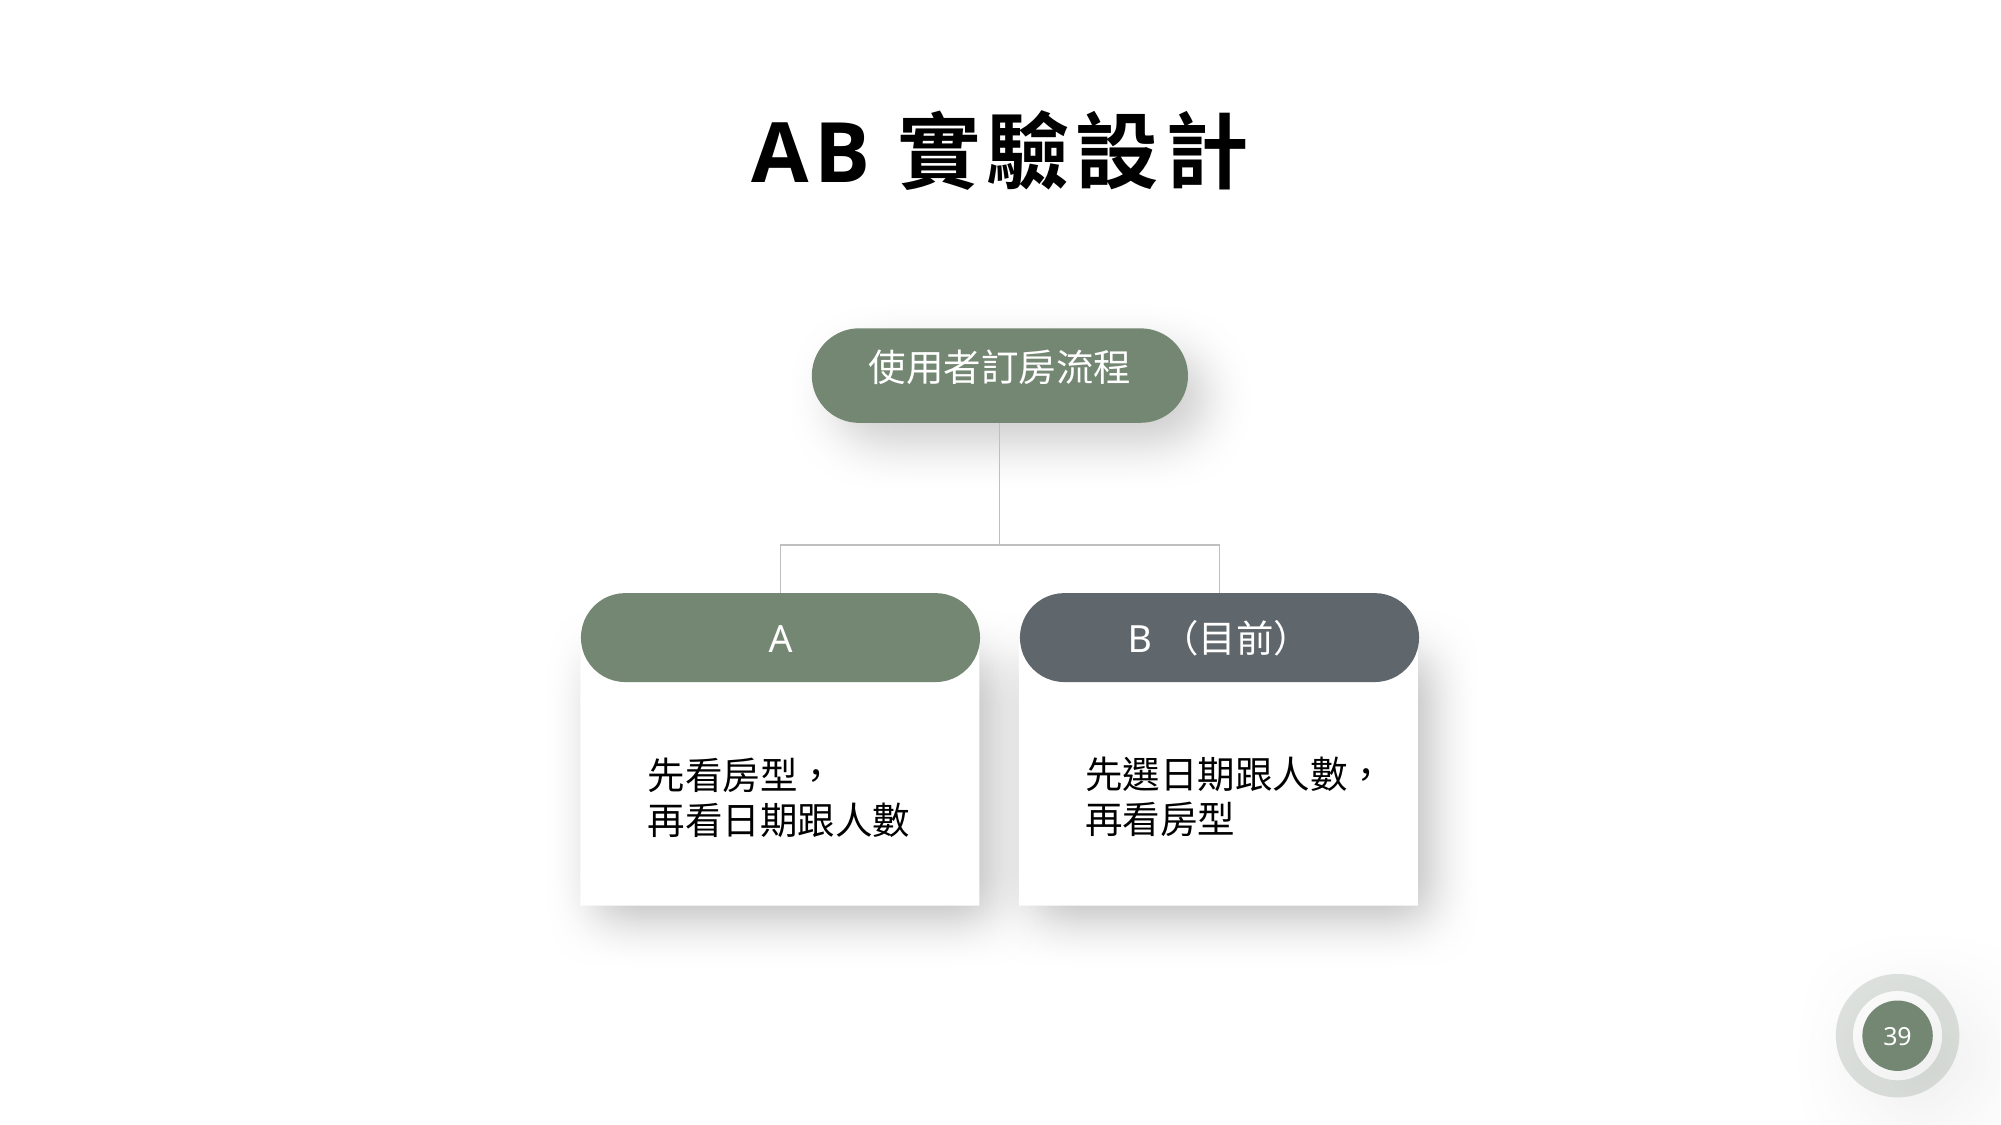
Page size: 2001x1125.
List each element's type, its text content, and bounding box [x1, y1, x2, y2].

text_box [580, 648, 980, 906]
text_box [1018, 641, 1418, 906]
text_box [1835, 973, 1960, 1098]
text_box A [579, 592, 982, 684]
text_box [780, 422, 1220, 594]
text_box 先選日期跟人數， 再看房型 [1070, 743, 1401, 849]
text_box [810, 327, 1190, 422]
text_box 使用者訂房流程 [853, 336, 1147, 397]
text_box AB實驗設計 [736, 92, 1264, 207]
text_box 先看房型， 再看日期跟人數 [633, 745, 926, 850]
text_box B（目前） [1018, 592, 1421, 684]
